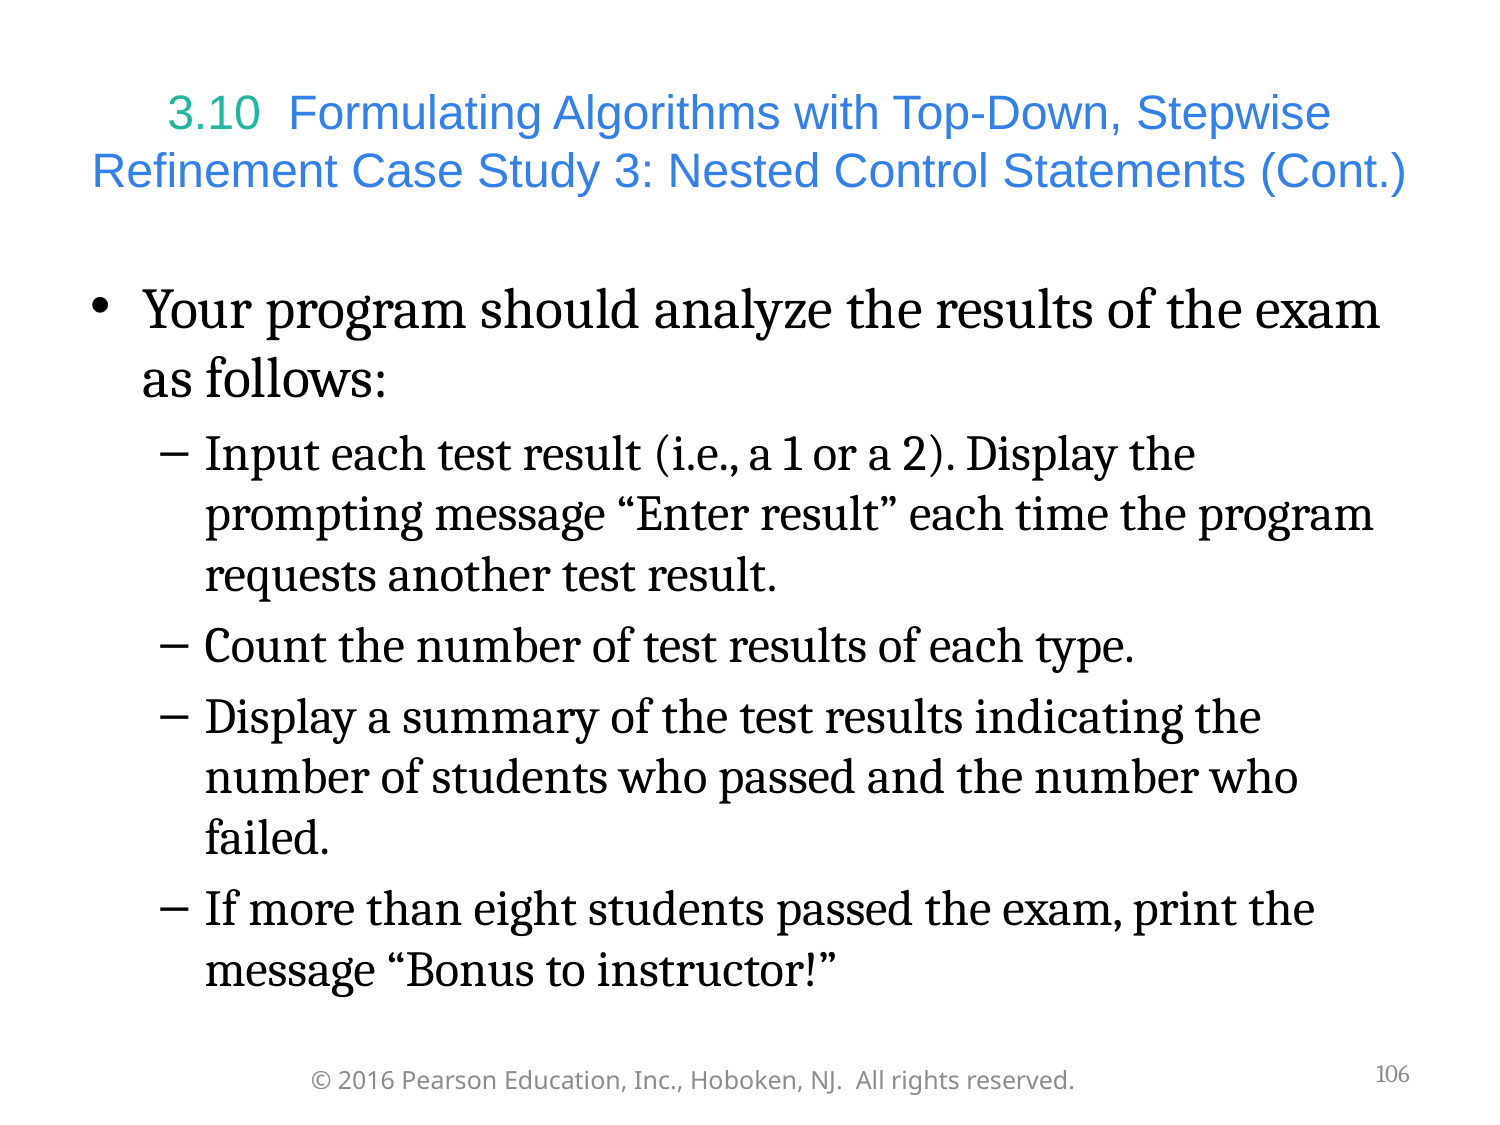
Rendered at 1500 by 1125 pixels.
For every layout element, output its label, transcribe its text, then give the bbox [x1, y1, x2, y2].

title 3.10 Formulating Algorithms with Top-Down, Stepwise Refinement Case Study 3: Nested Control Statements (Cont.) [75, 45, 1425, 233]
list Your program should analyze the results of the exam as follows: Input each test result (i.e., a 1 or a 2). Display the prompting message “Enter result” each time the program requests another test result. Count the number of test results of each type. Display a summary of the test results indicating the number of students who passed and the number who failed. If more than eight students passed the exam, print the message “Bonus to instructor!” [75, 262, 1425, 1005]
footer © 2016 Pearson Education, Inc., Hoboken, NJ. All rights reserved. [287, 1050, 1100, 1110]
slide_number 106 [1074, 1042, 1425, 1103]
